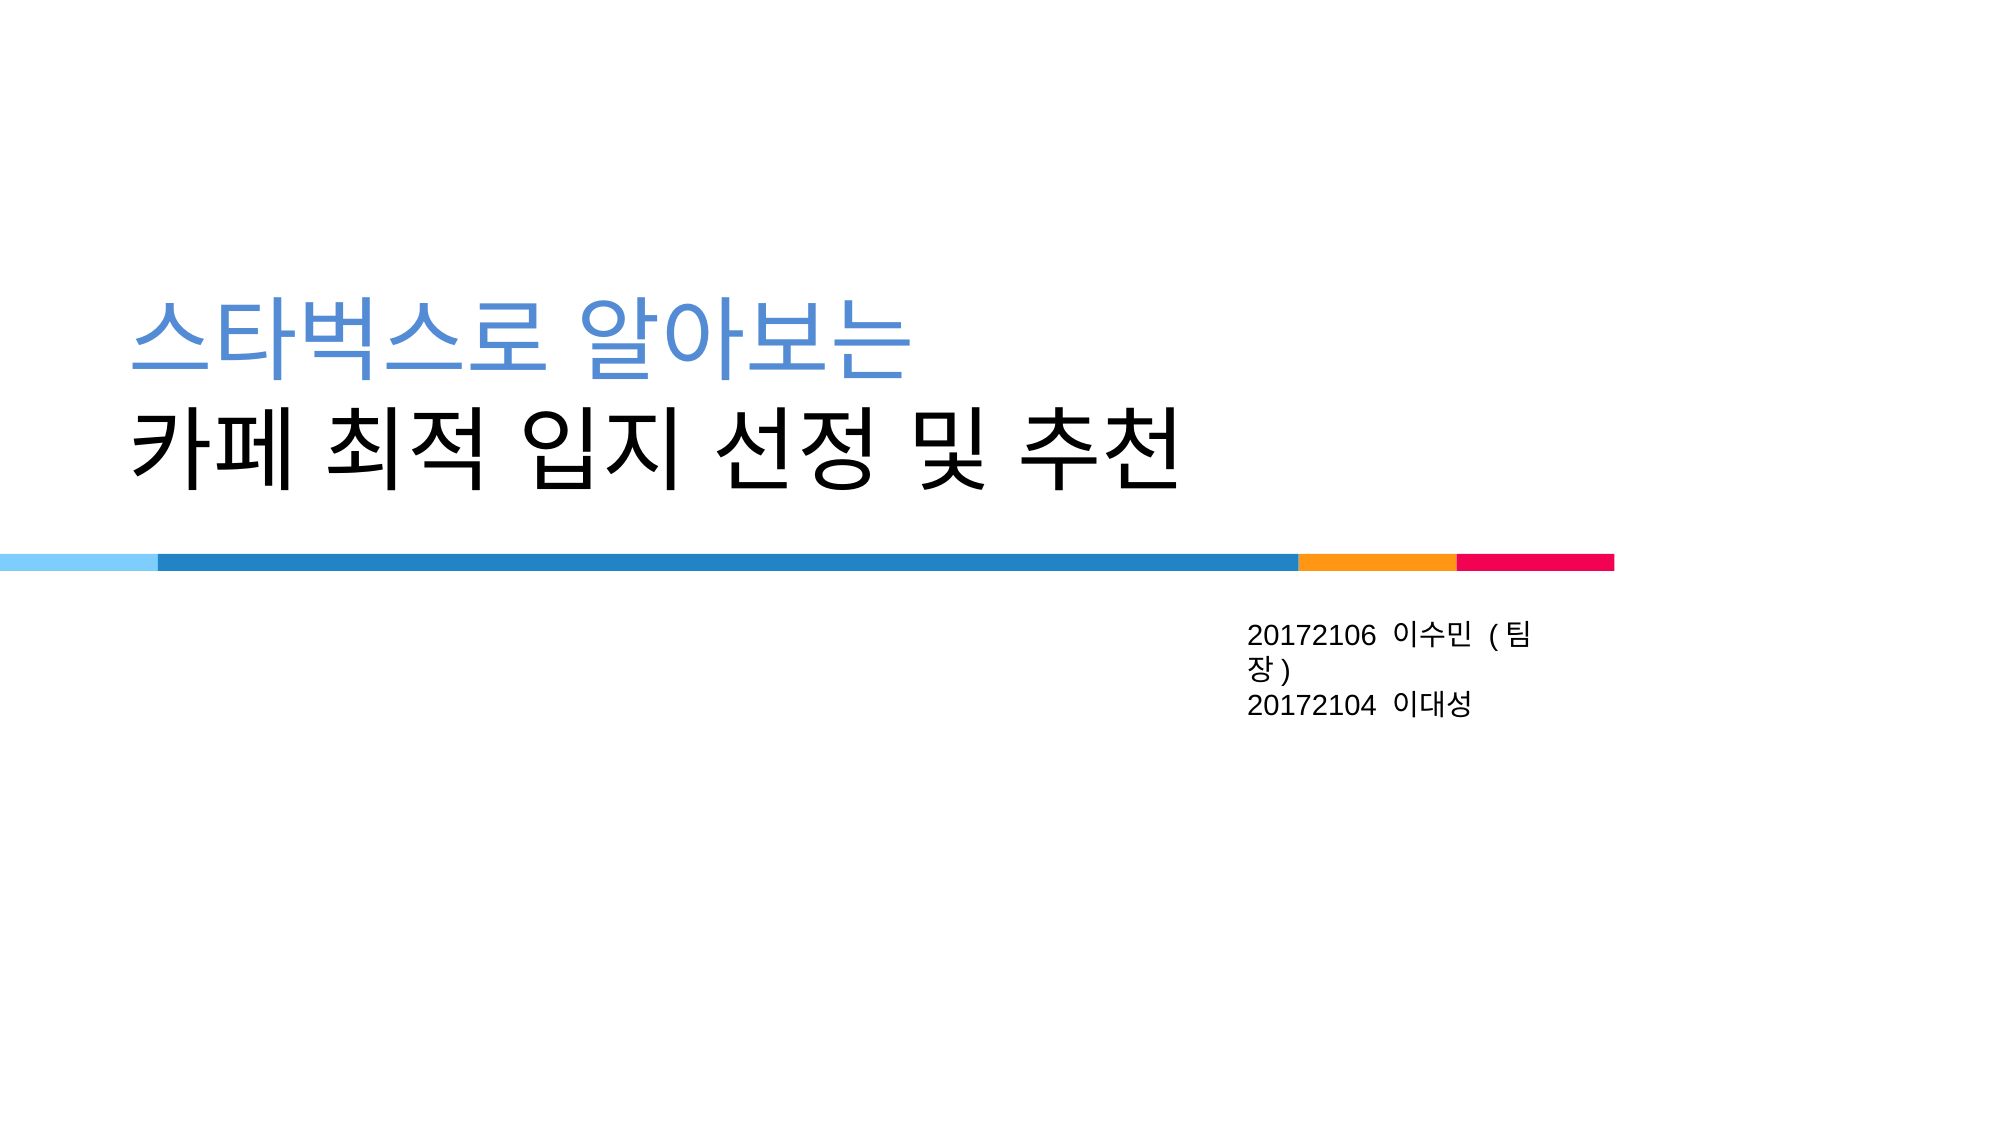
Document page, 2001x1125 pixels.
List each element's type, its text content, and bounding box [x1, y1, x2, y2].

text_box 20172106 이수민 (팀장) 20172104 이대성 [1232, 608, 1583, 729]
title 스타벅스로 알아보는 카페 최적 입지 선정 및 추천 [108, 262, 1583, 516]
